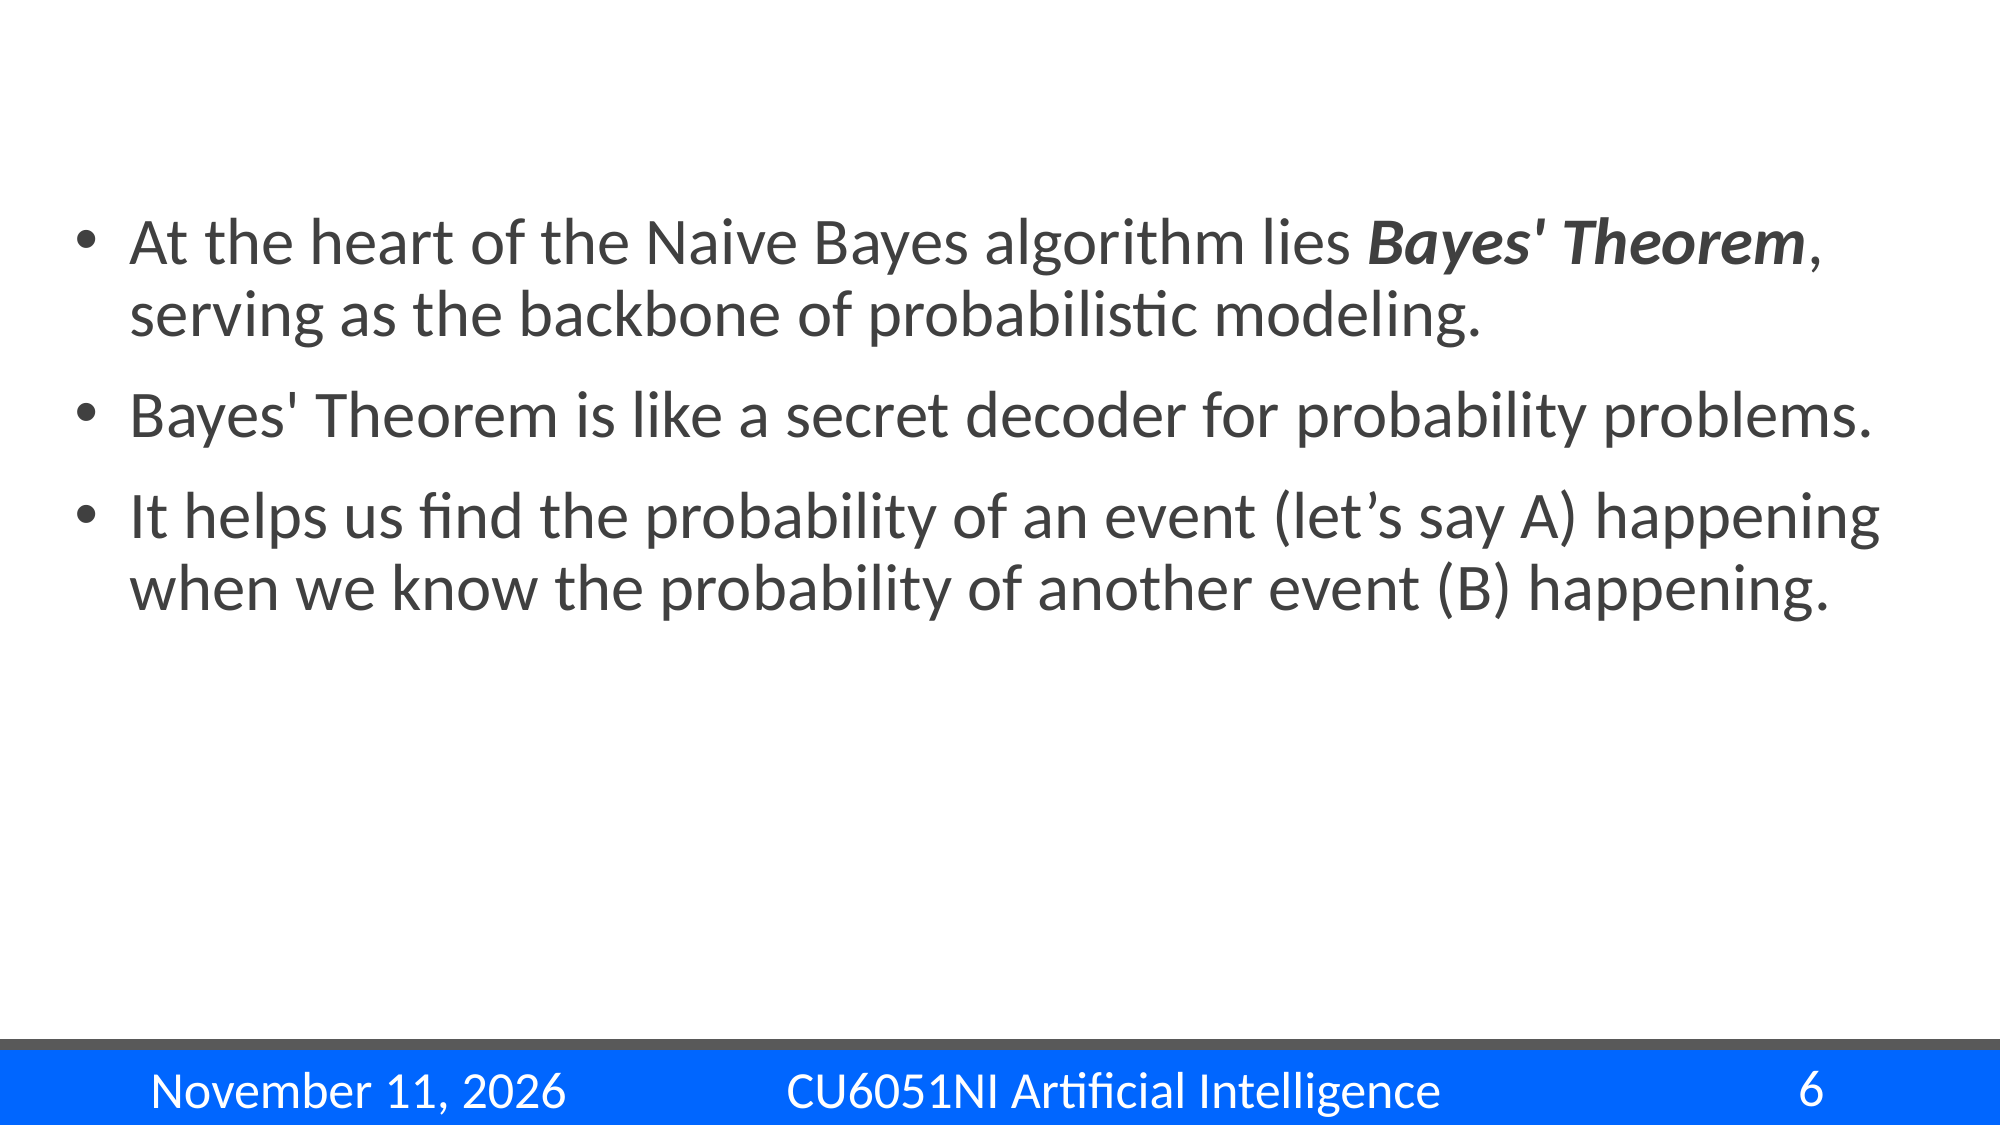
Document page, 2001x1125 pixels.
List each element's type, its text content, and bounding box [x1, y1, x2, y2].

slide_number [135, 1057, 622, 1118]
footer CU6051NI Artificial Intelligence [695, 1057, 1533, 1118]
slide_number 6 [1624, 1056, 1840, 1116]
list At the heart of the Naive Bayes algorithm lies Bayes' Theorem, serving as the backbone of probabilistic modeling. Bayes' Theorem is like a secret decoder for probability problems. It helps us find the probability of an event (let’s say A) happening when we know the probability of another event (B) happening. [54, 199, 1949, 1008]
